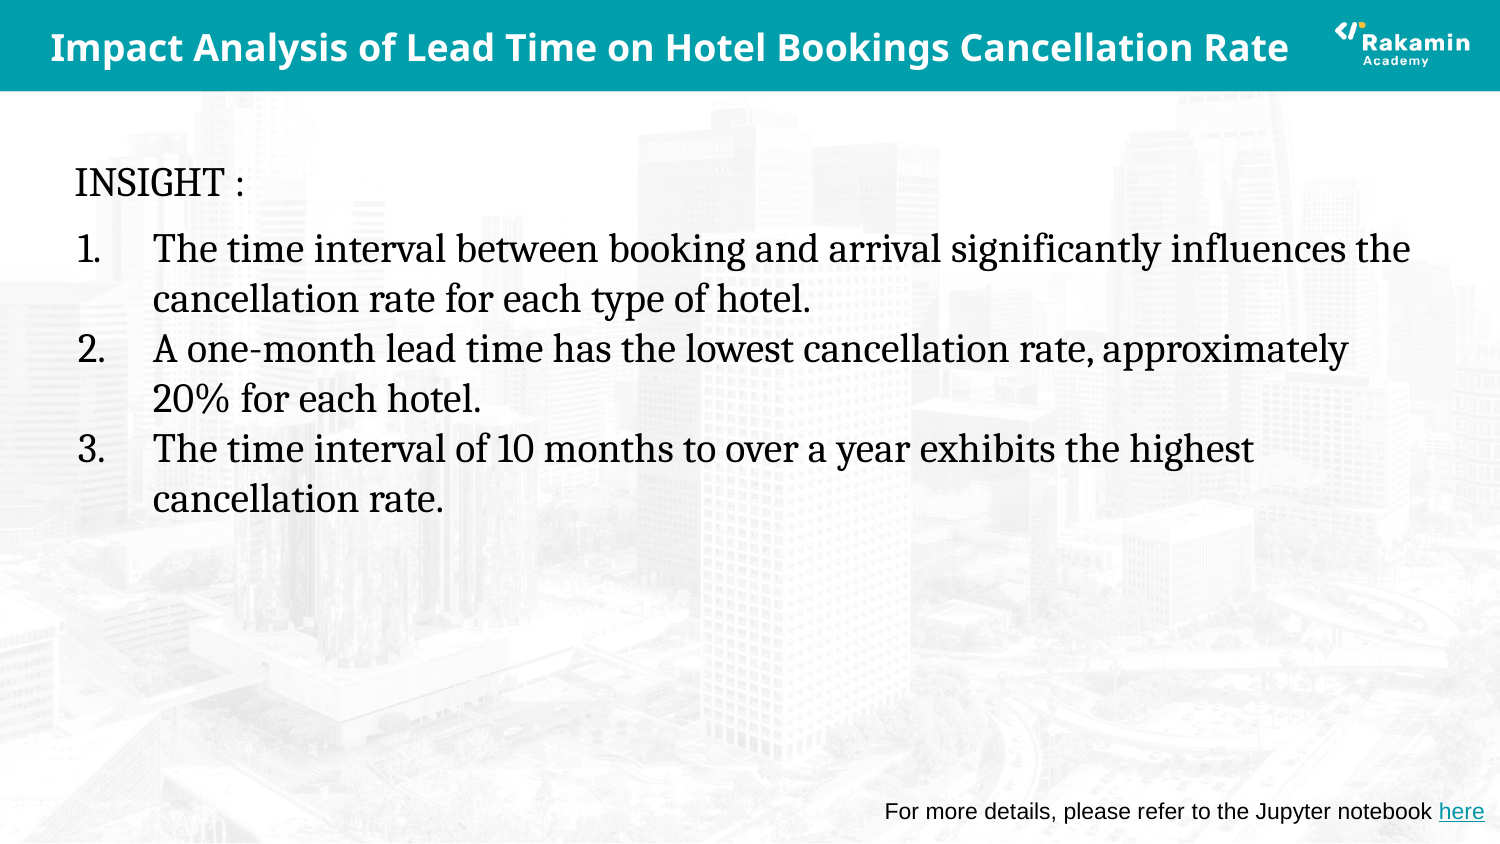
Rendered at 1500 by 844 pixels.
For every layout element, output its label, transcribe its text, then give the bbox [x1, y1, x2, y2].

text_box For more details, please refer to the Jupyter notebook here [763, 782, 1500, 838]
text_box The time interval between booking and arrival significantly influences the cancellation rate for each type of hotel. A one-month lead time has the lowest cancellation rate, approximately 20% for each hotel. The time interval of 10 months to over a year exhibits the highest cancellation rate. [63, 213, 1444, 529]
text_box INSIGHT : [59, 147, 1441, 213]
picture [0, 0, 1500, 844]
title Impact Analysis of Lead Time on Hotel Bookings Cancellation Rate [0, 9, 1342, 96]
